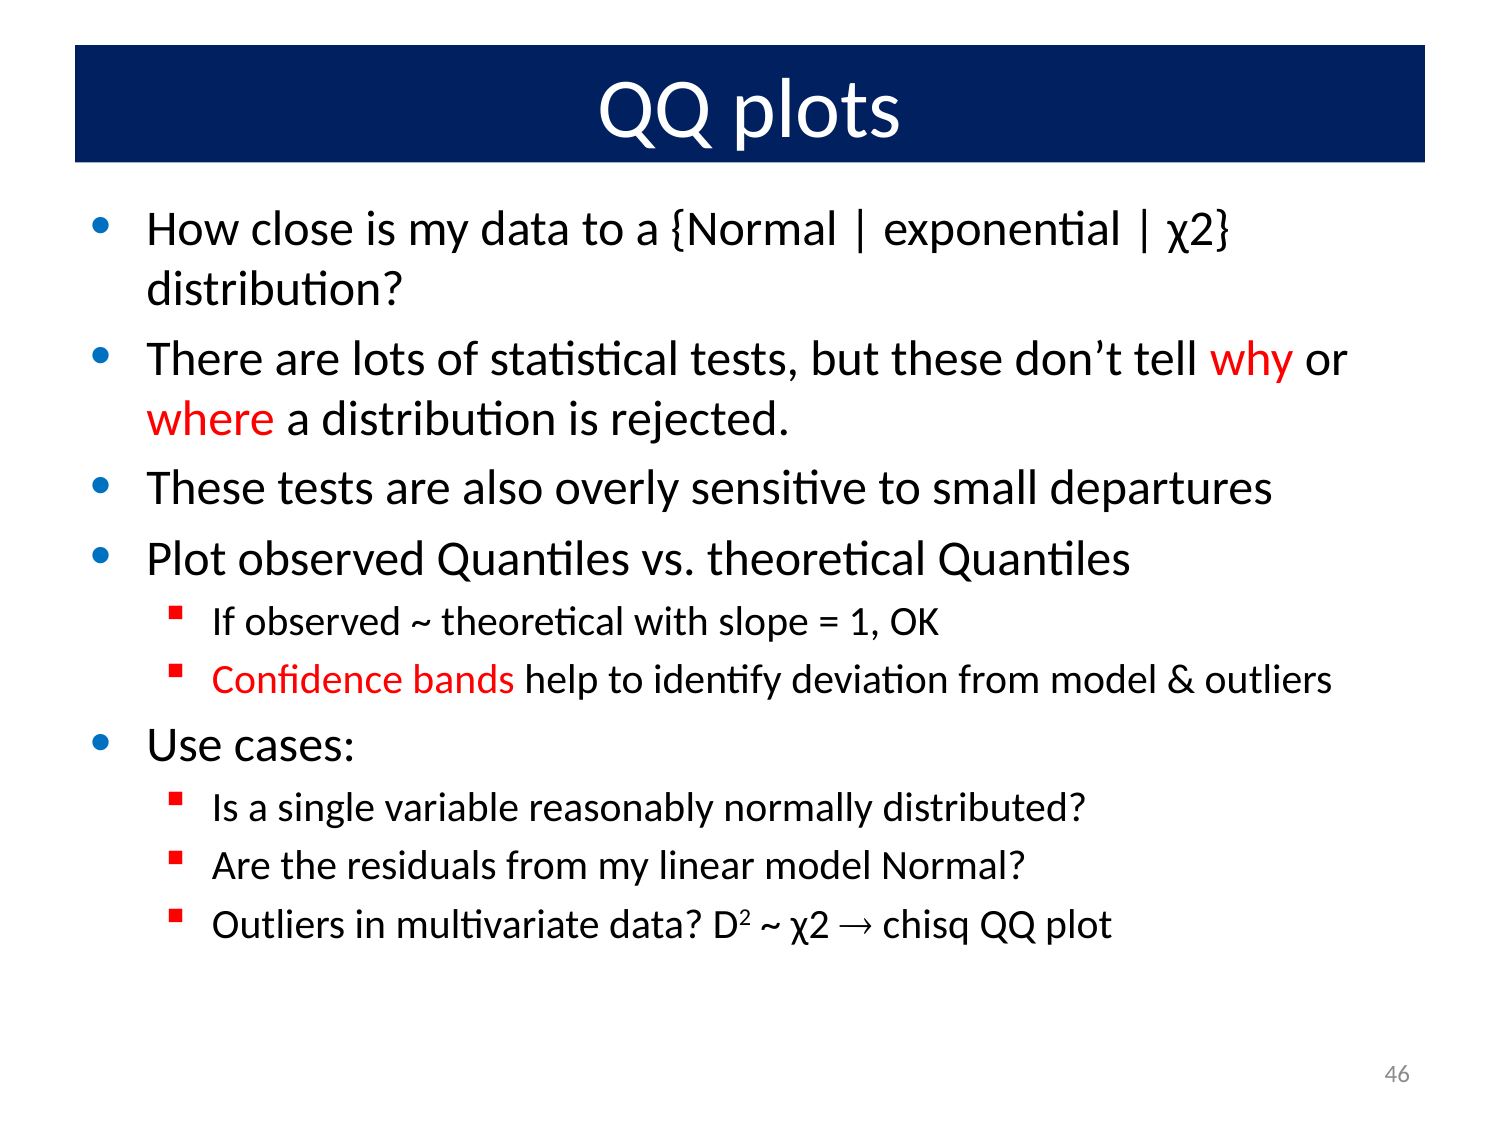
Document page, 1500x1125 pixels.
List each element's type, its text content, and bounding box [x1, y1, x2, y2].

list How close is my data to a {Normal | exponential | χ2} distribution? There are lots of statistical tests, but these don’t tell why or where a distribution is rejected. These tests are also overly sensitive to small departures Plot observed Quantiles vs. theoretical Quantiles If observed ~ theoretical with slope = 1, OK Confidence bands help to identify deviation from model & outliers Use cases: Is a single variable reasonably normally distributed? Are the residuals from my linear model Normal? Outliers in multivariate data? D2 ~ χ2  chisq QQ plot [75, 187, 1425, 1025]
slide_number 46 [1074, 1042, 1425, 1103]
title QQ plots [75, 45, 1425, 163]
